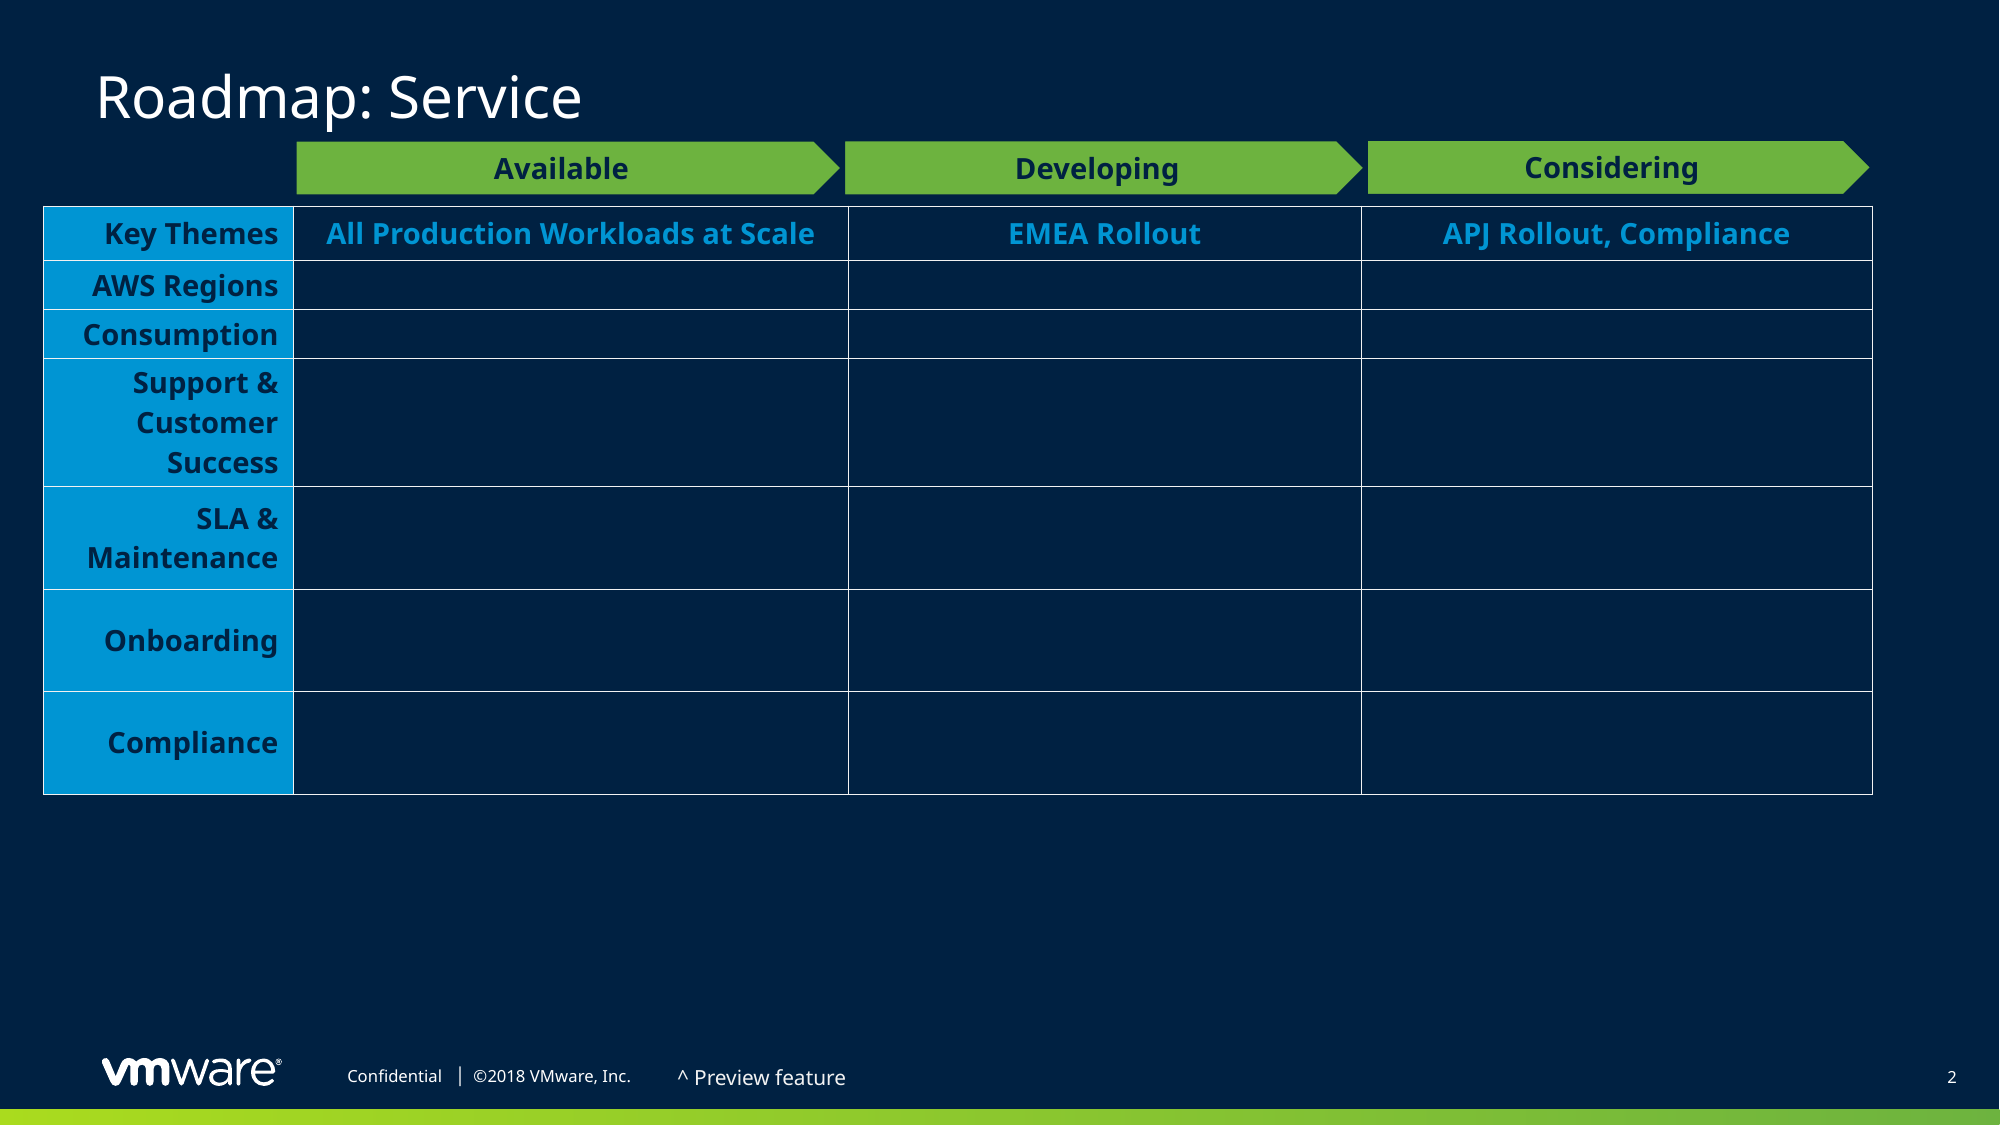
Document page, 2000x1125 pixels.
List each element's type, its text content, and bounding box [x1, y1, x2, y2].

table_cell [1362, 692, 1872, 794]
table_cell Consumption [44, 310, 293, 358]
table_cell Onboarding [44, 590, 293, 691]
table_cell [849, 590, 1361, 691]
table_cell [294, 487, 848, 589]
table_cell [849, 261, 1361, 309]
table_cell AWS Regions [44, 261, 293, 309]
table_cell SLA & Maintenance [44, 487, 293, 589]
table_header EMEA Rollout [849, 207, 1361, 260]
table_cell [1362, 590, 1872, 691]
text_box Considering [1363, 136, 1875, 198]
table_cell [849, 359, 1361, 486]
table_cell [849, 692, 1361, 794]
table_cell [849, 487, 1361, 589]
table_header APJ Rollout, Compliance [1362, 207, 1872, 260]
table_cell [294, 590, 848, 691]
table_cell Support & Customer Success [44, 359, 293, 486]
table_cell [849, 310, 1361, 358]
table_cell [1362, 310, 1872, 358]
table_cell [294, 359, 848, 486]
table_cell Compliance [44, 692, 293, 794]
table_cell [1362, 487, 1872, 589]
table_cell [294, 692, 848, 794]
table_header Key Themes [44, 207, 293, 260]
title Roadmap: Service [95, 67, 1900, 131]
table_cell [294, 310, 848, 358]
text_box ^ Preview feature [677, 1067, 1723, 1096]
table_cell [1362, 261, 1872, 309]
text_box Developing [841, 137, 1363, 199]
text_box Available [292, 137, 841, 199]
table_cell [294, 261, 848, 309]
table_cell [1362, 359, 1872, 486]
table_header All Production Workloads at Scale [294, 207, 848, 260]
